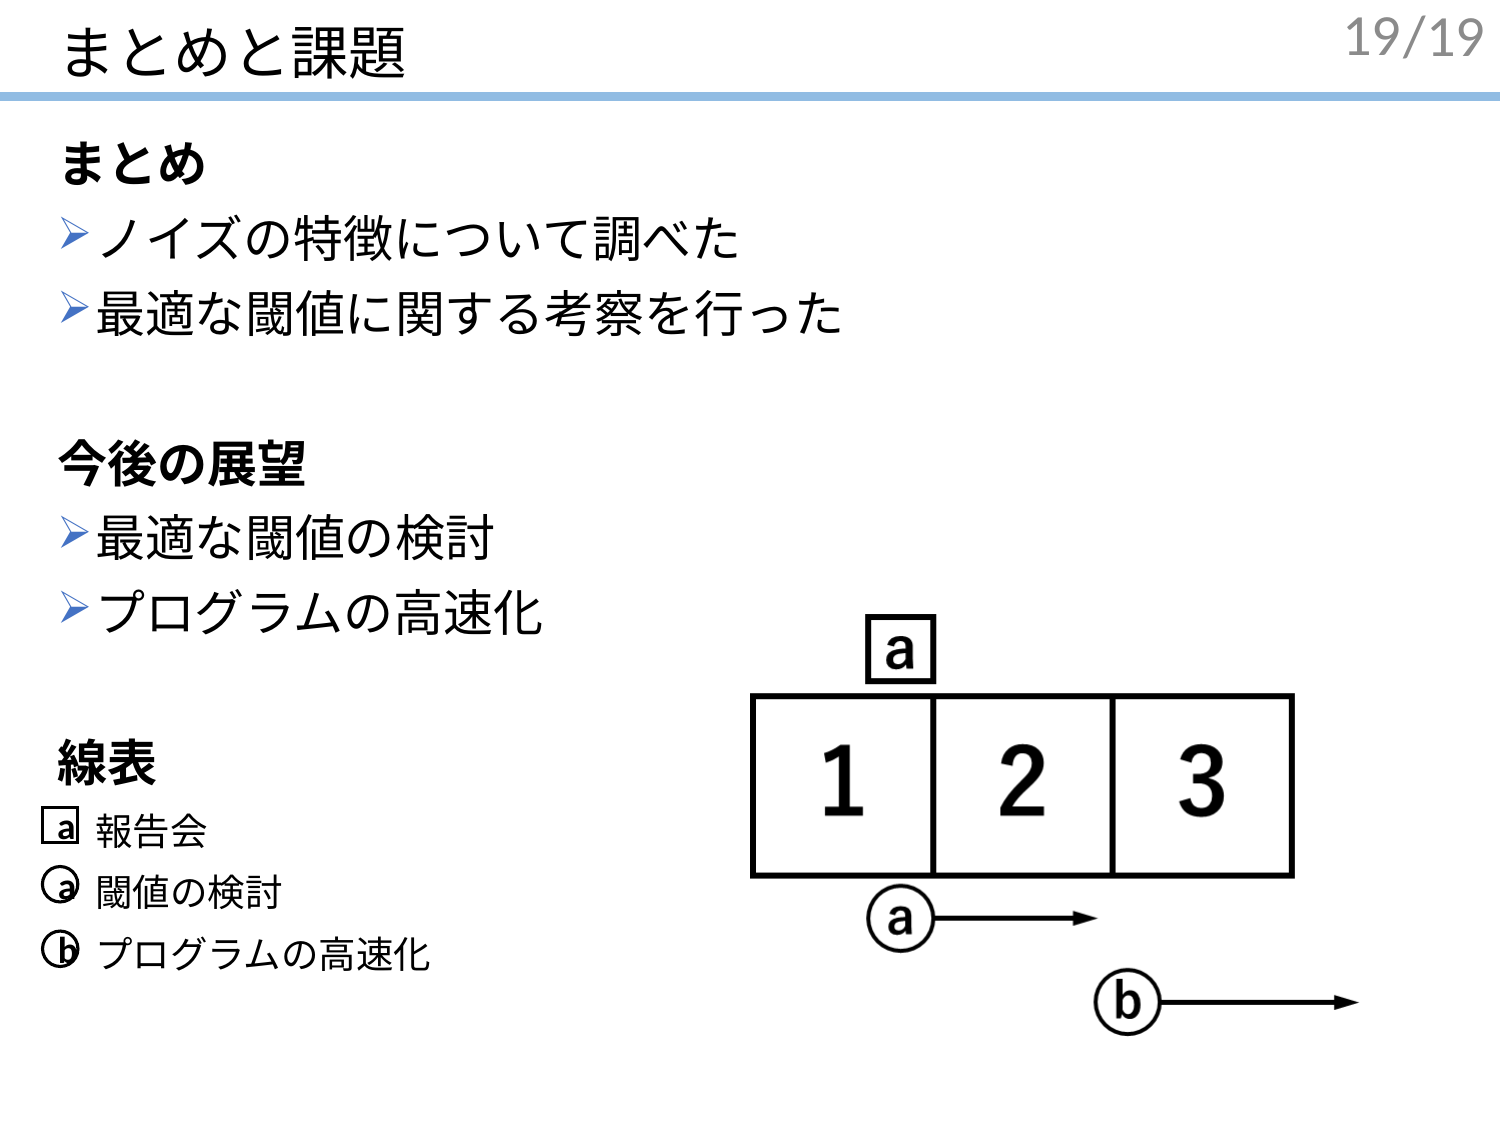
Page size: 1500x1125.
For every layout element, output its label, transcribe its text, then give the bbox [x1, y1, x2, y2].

list まとめ ノイズの特徴について調べた 最適な閾値に関する考察を行った 今後の展望 最適な閾値の検討 プログラムの高速化 線表 報告会 閾値の検討 プログラムの高速化 [42, 132, 1458, 1102]
title まとめと課題 [42, 0, 1458, 112]
text_box a [41, 806, 79, 844]
text_box a [41, 865, 79, 903]
picture [749, 596, 1383, 1063]
text_box b [41, 930, 79, 968]
